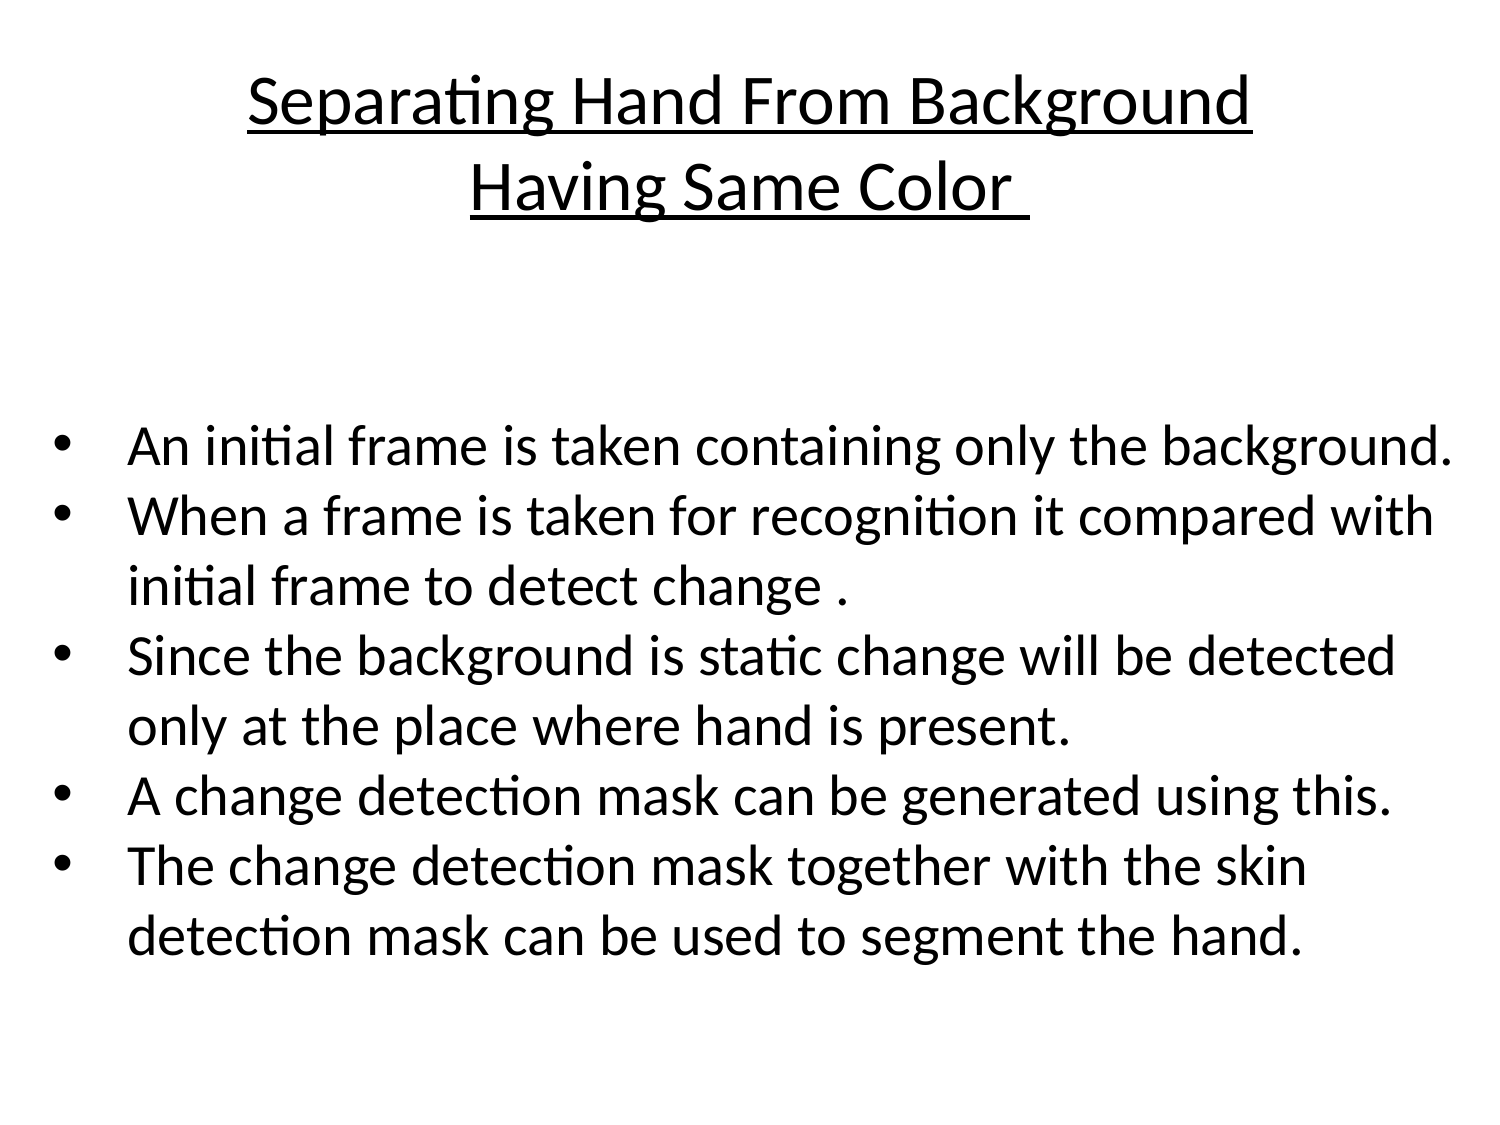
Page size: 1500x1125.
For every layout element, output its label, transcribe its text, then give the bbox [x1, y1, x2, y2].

text_box An initial frame is taken containing only the background. When a frame is taken for recognition it compared with initial frame to detect change . Since the background is static change will be detected only at the place where hand is present. A change detection mask can be generated using this. The change detection mask together with the skin detection mask can be used to segment the hand. [37, 399, 1475, 975]
title Separating Hand From Background Having Same Color [75, 45, 1425, 233]
